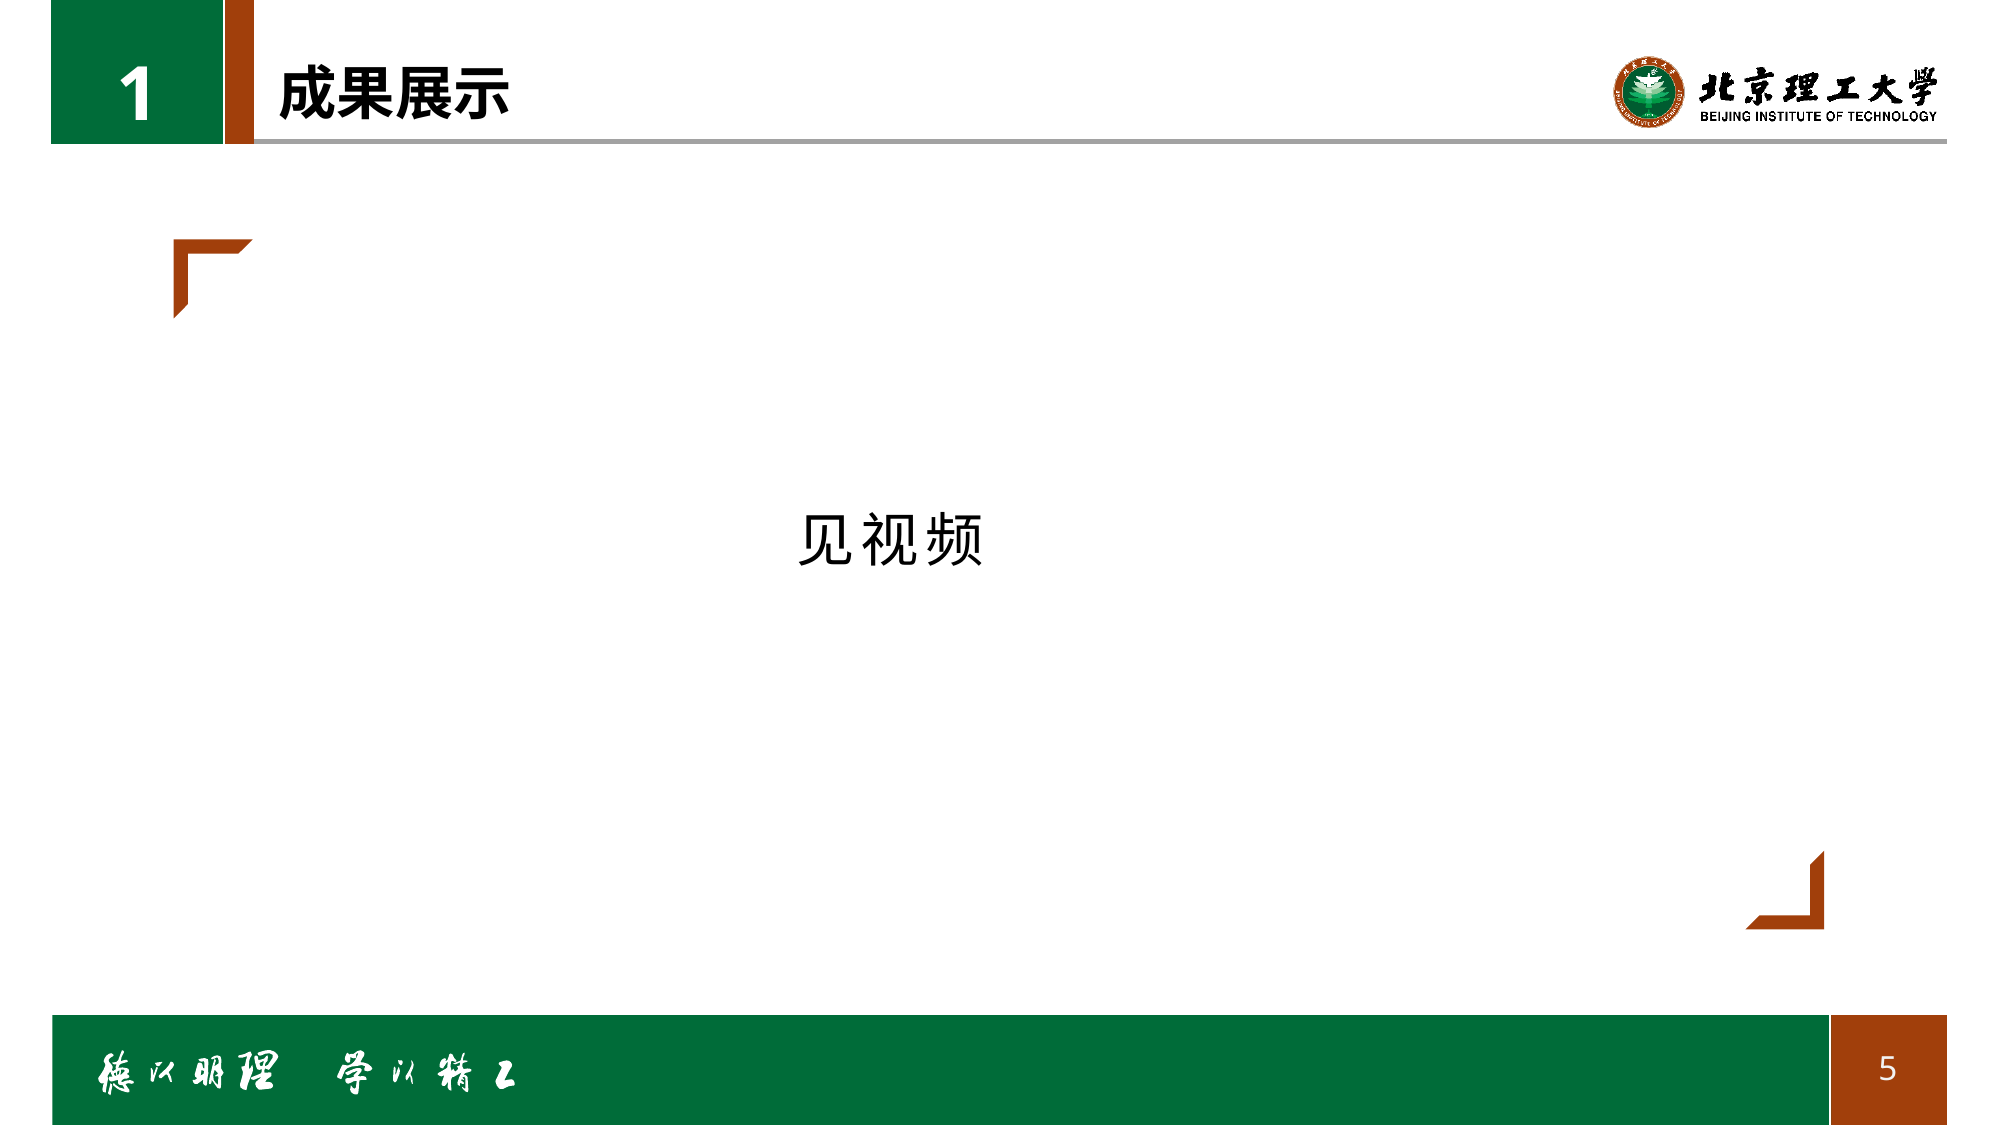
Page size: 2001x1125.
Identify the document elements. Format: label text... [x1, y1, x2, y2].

text_box [1745, 850, 1825, 930]
text_box 1 [58, 38, 218, 144]
title 成果展示 [263, 56, 1682, 136]
text_box 见视频 [646, 384, 2000, 978]
picture [1682, 56, 1937, 128]
text_box [173, 239, 253, 319]
